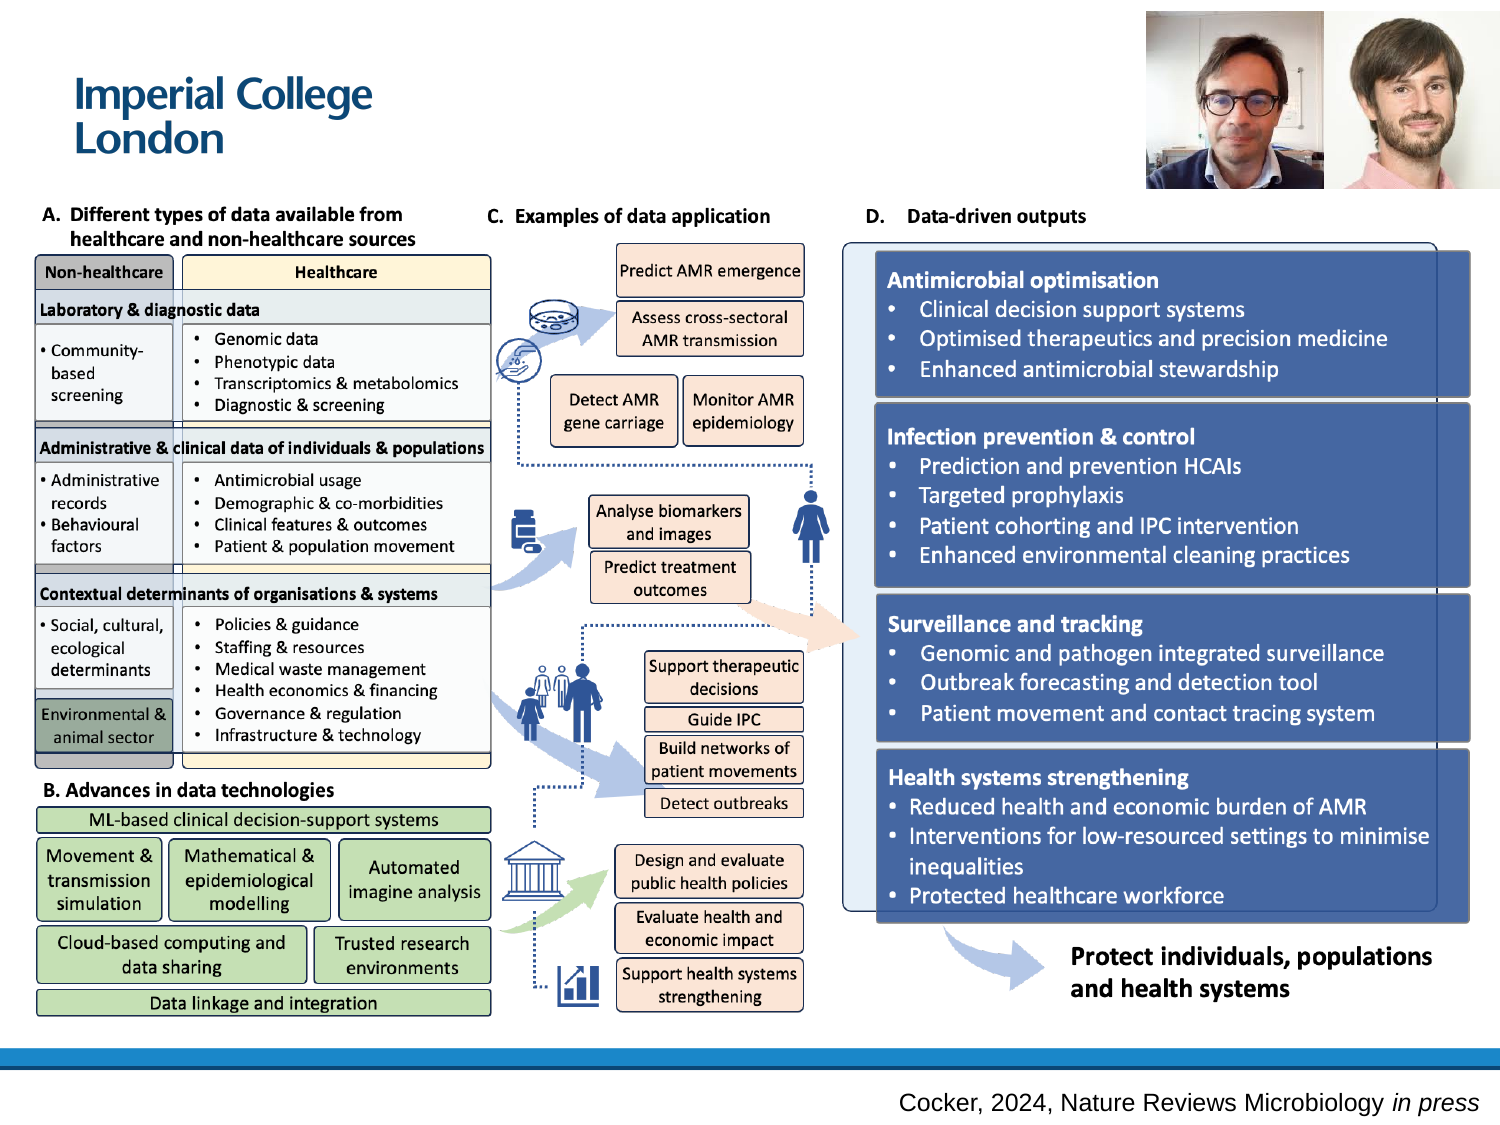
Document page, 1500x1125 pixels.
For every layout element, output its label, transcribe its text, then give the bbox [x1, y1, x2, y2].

picture [0, 0, 1500, 1125]
text_box Cocker, 2024, Nature Reviews Microbiology in press [884, 1079, 1500, 1125]
